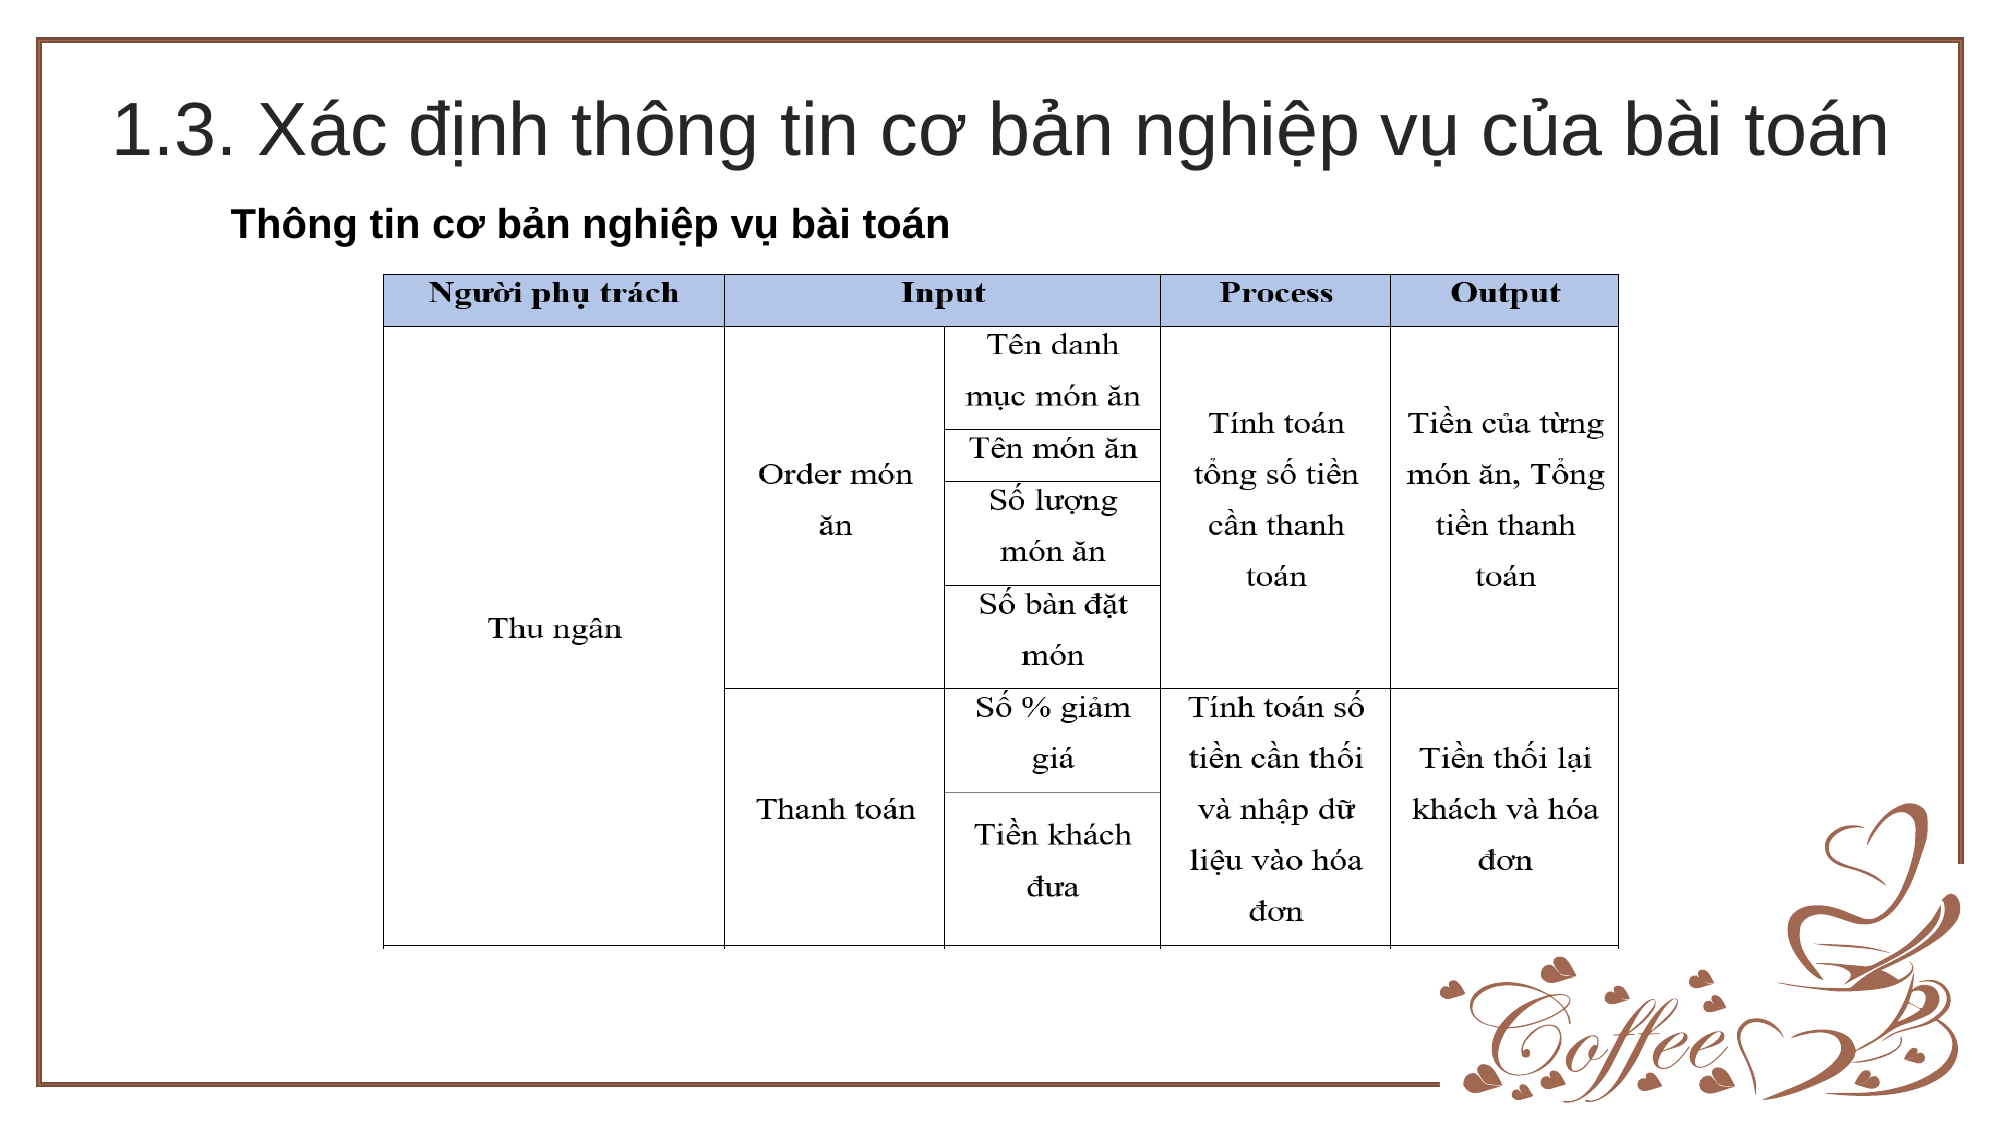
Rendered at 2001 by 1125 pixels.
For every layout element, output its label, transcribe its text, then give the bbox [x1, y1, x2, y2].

list 1.3. Xác định thông tin cơ bản nghiệp vụ của bài toán [53, 73, 1952, 193]
text_box Thông tin cơ bản nghiệp vụ bài toán [215, 189, 988, 254]
picture [380, 270, 1625, 949]
